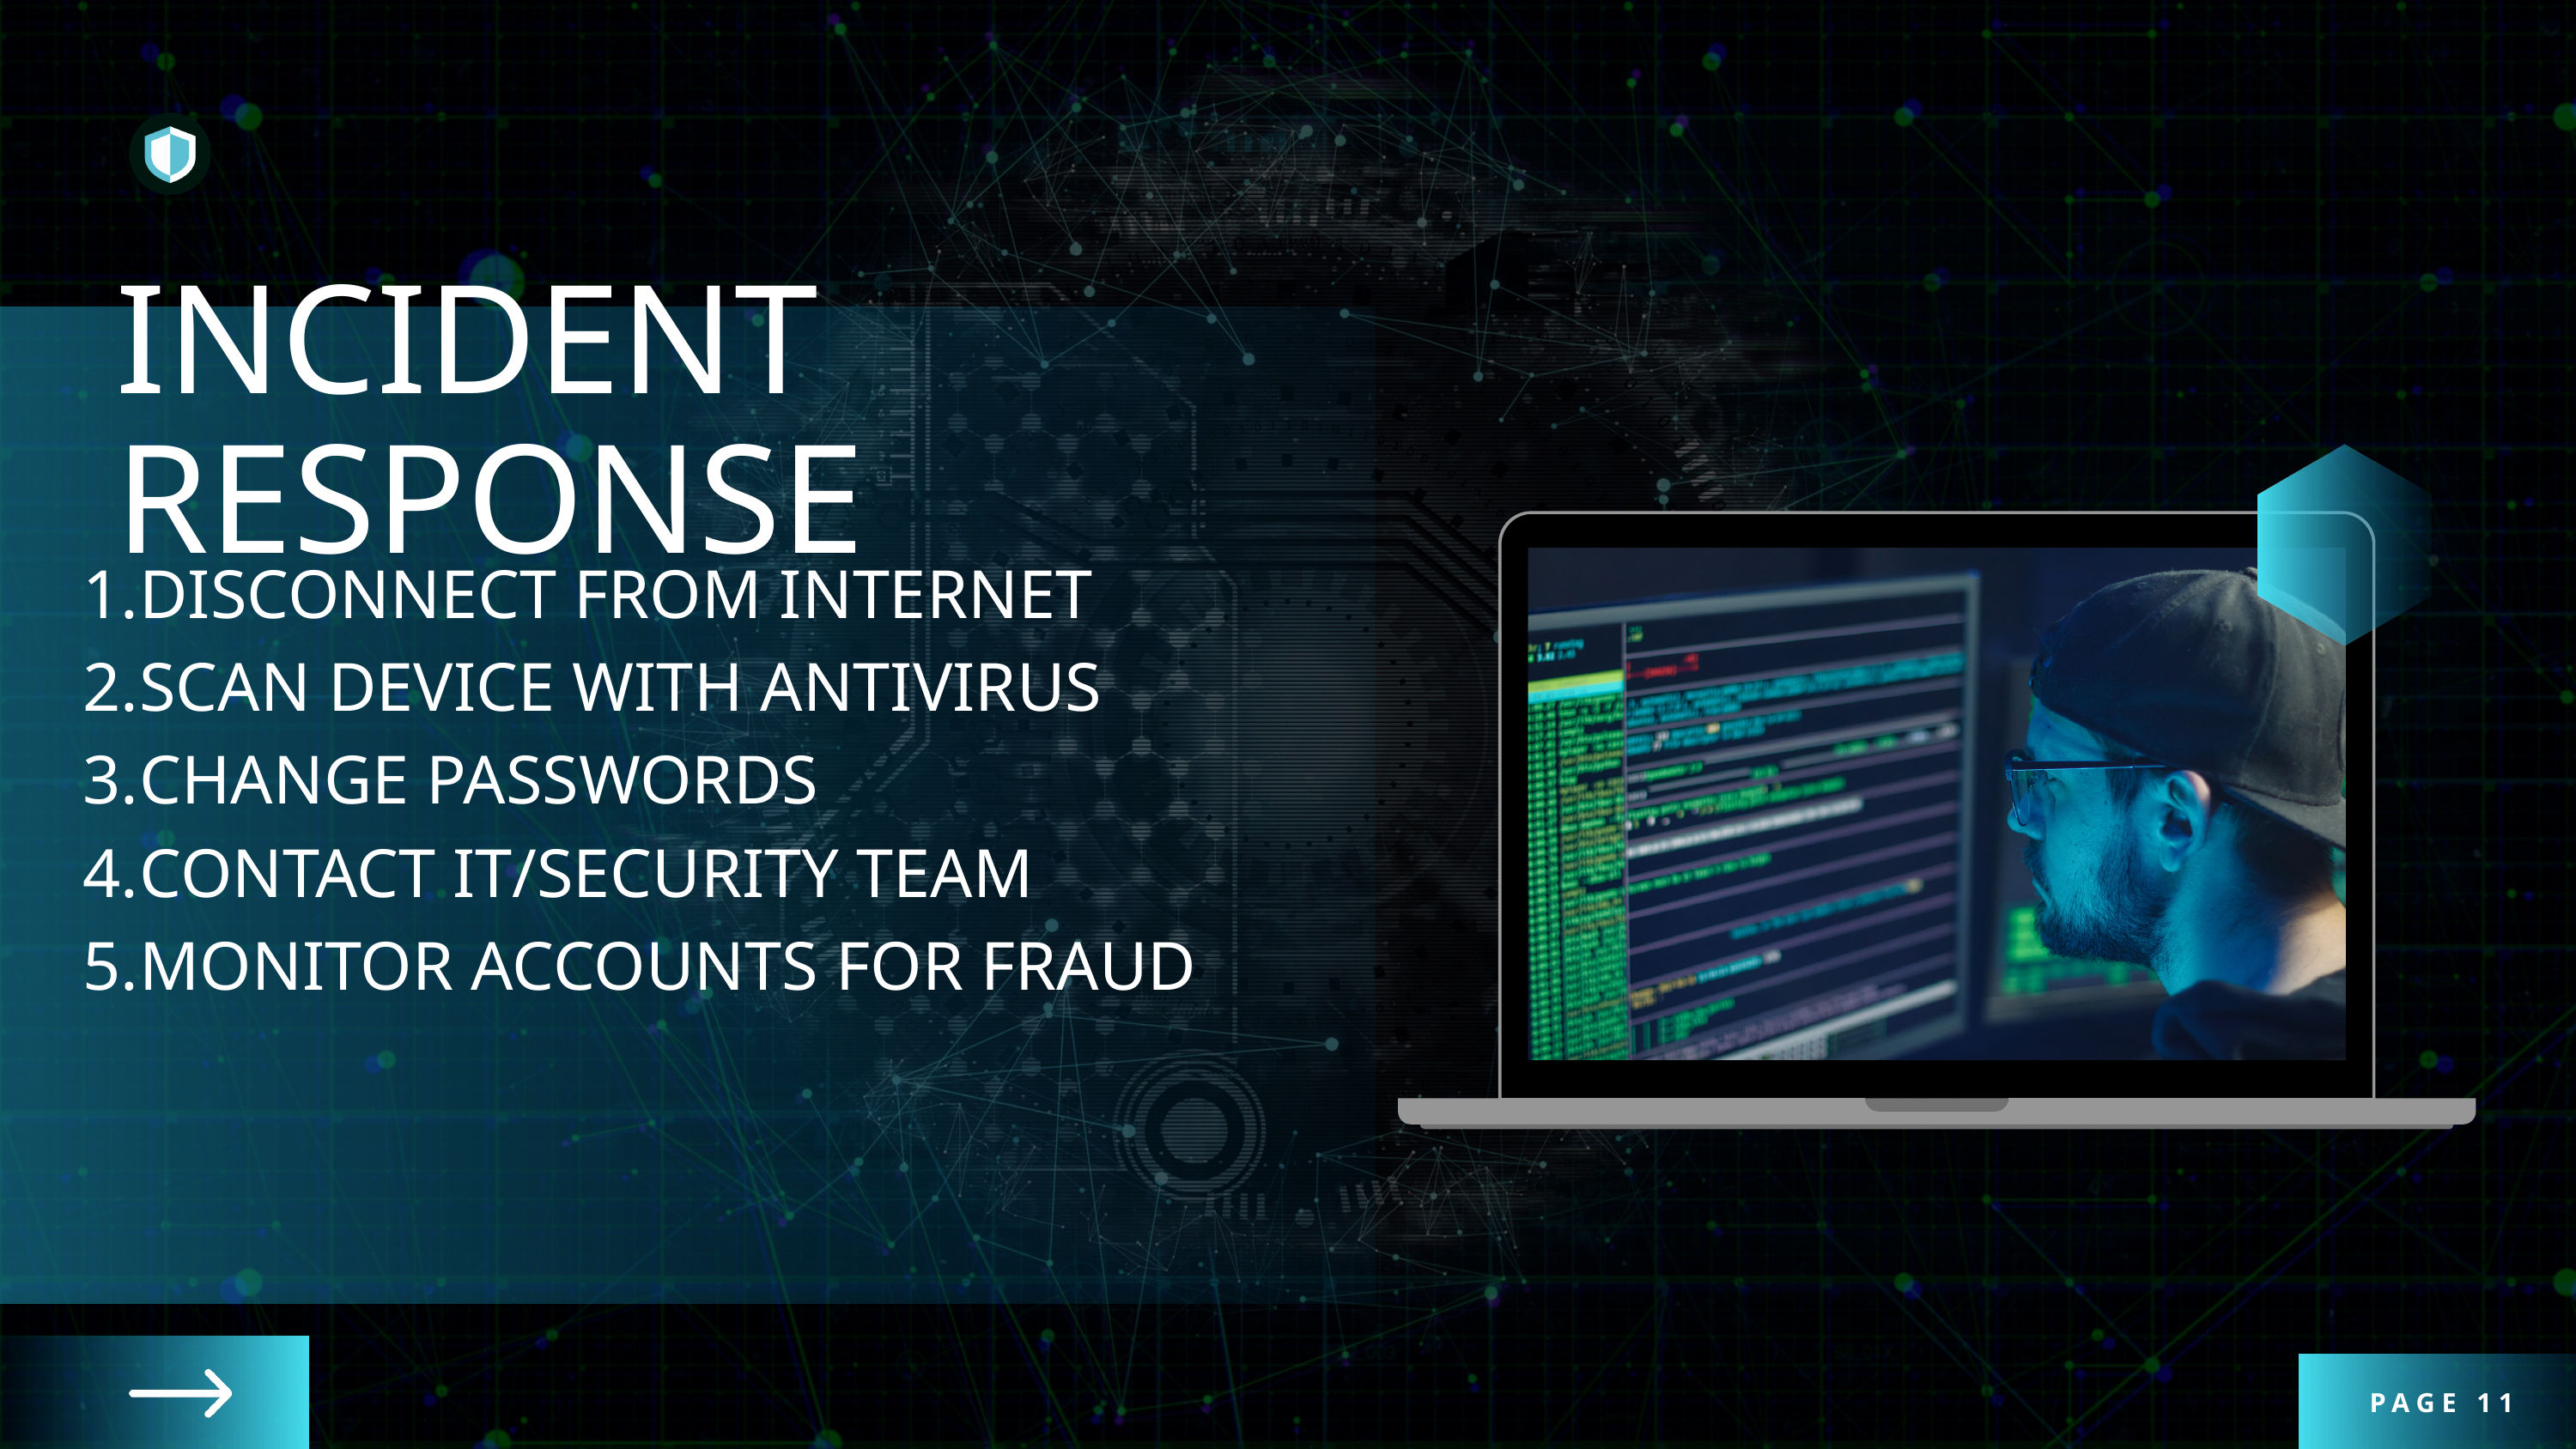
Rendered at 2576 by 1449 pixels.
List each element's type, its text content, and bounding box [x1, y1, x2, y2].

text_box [2299, 1354, 2576, 1449]
text_box INCIDENT RESPONSE [115, 264, 1370, 304]
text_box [0, 306, 1376, 1304]
text_box DISCONNECT FROM INTERNET SCAN DEVICE WITH ANTIVIRUS CHANGE PASSWORDS CONTACT IT/SECURITY TEAM MONITOR ACCOUNTS FOR FRAUD [1382, 537, 1393, 1097]
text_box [2257, 444, 2432, 646]
text_box [0, 0, 2576, 1449]
text_box [129, 112, 211, 195]
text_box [1397, 511, 2476, 1130]
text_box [0, 1336, 309, 1449]
